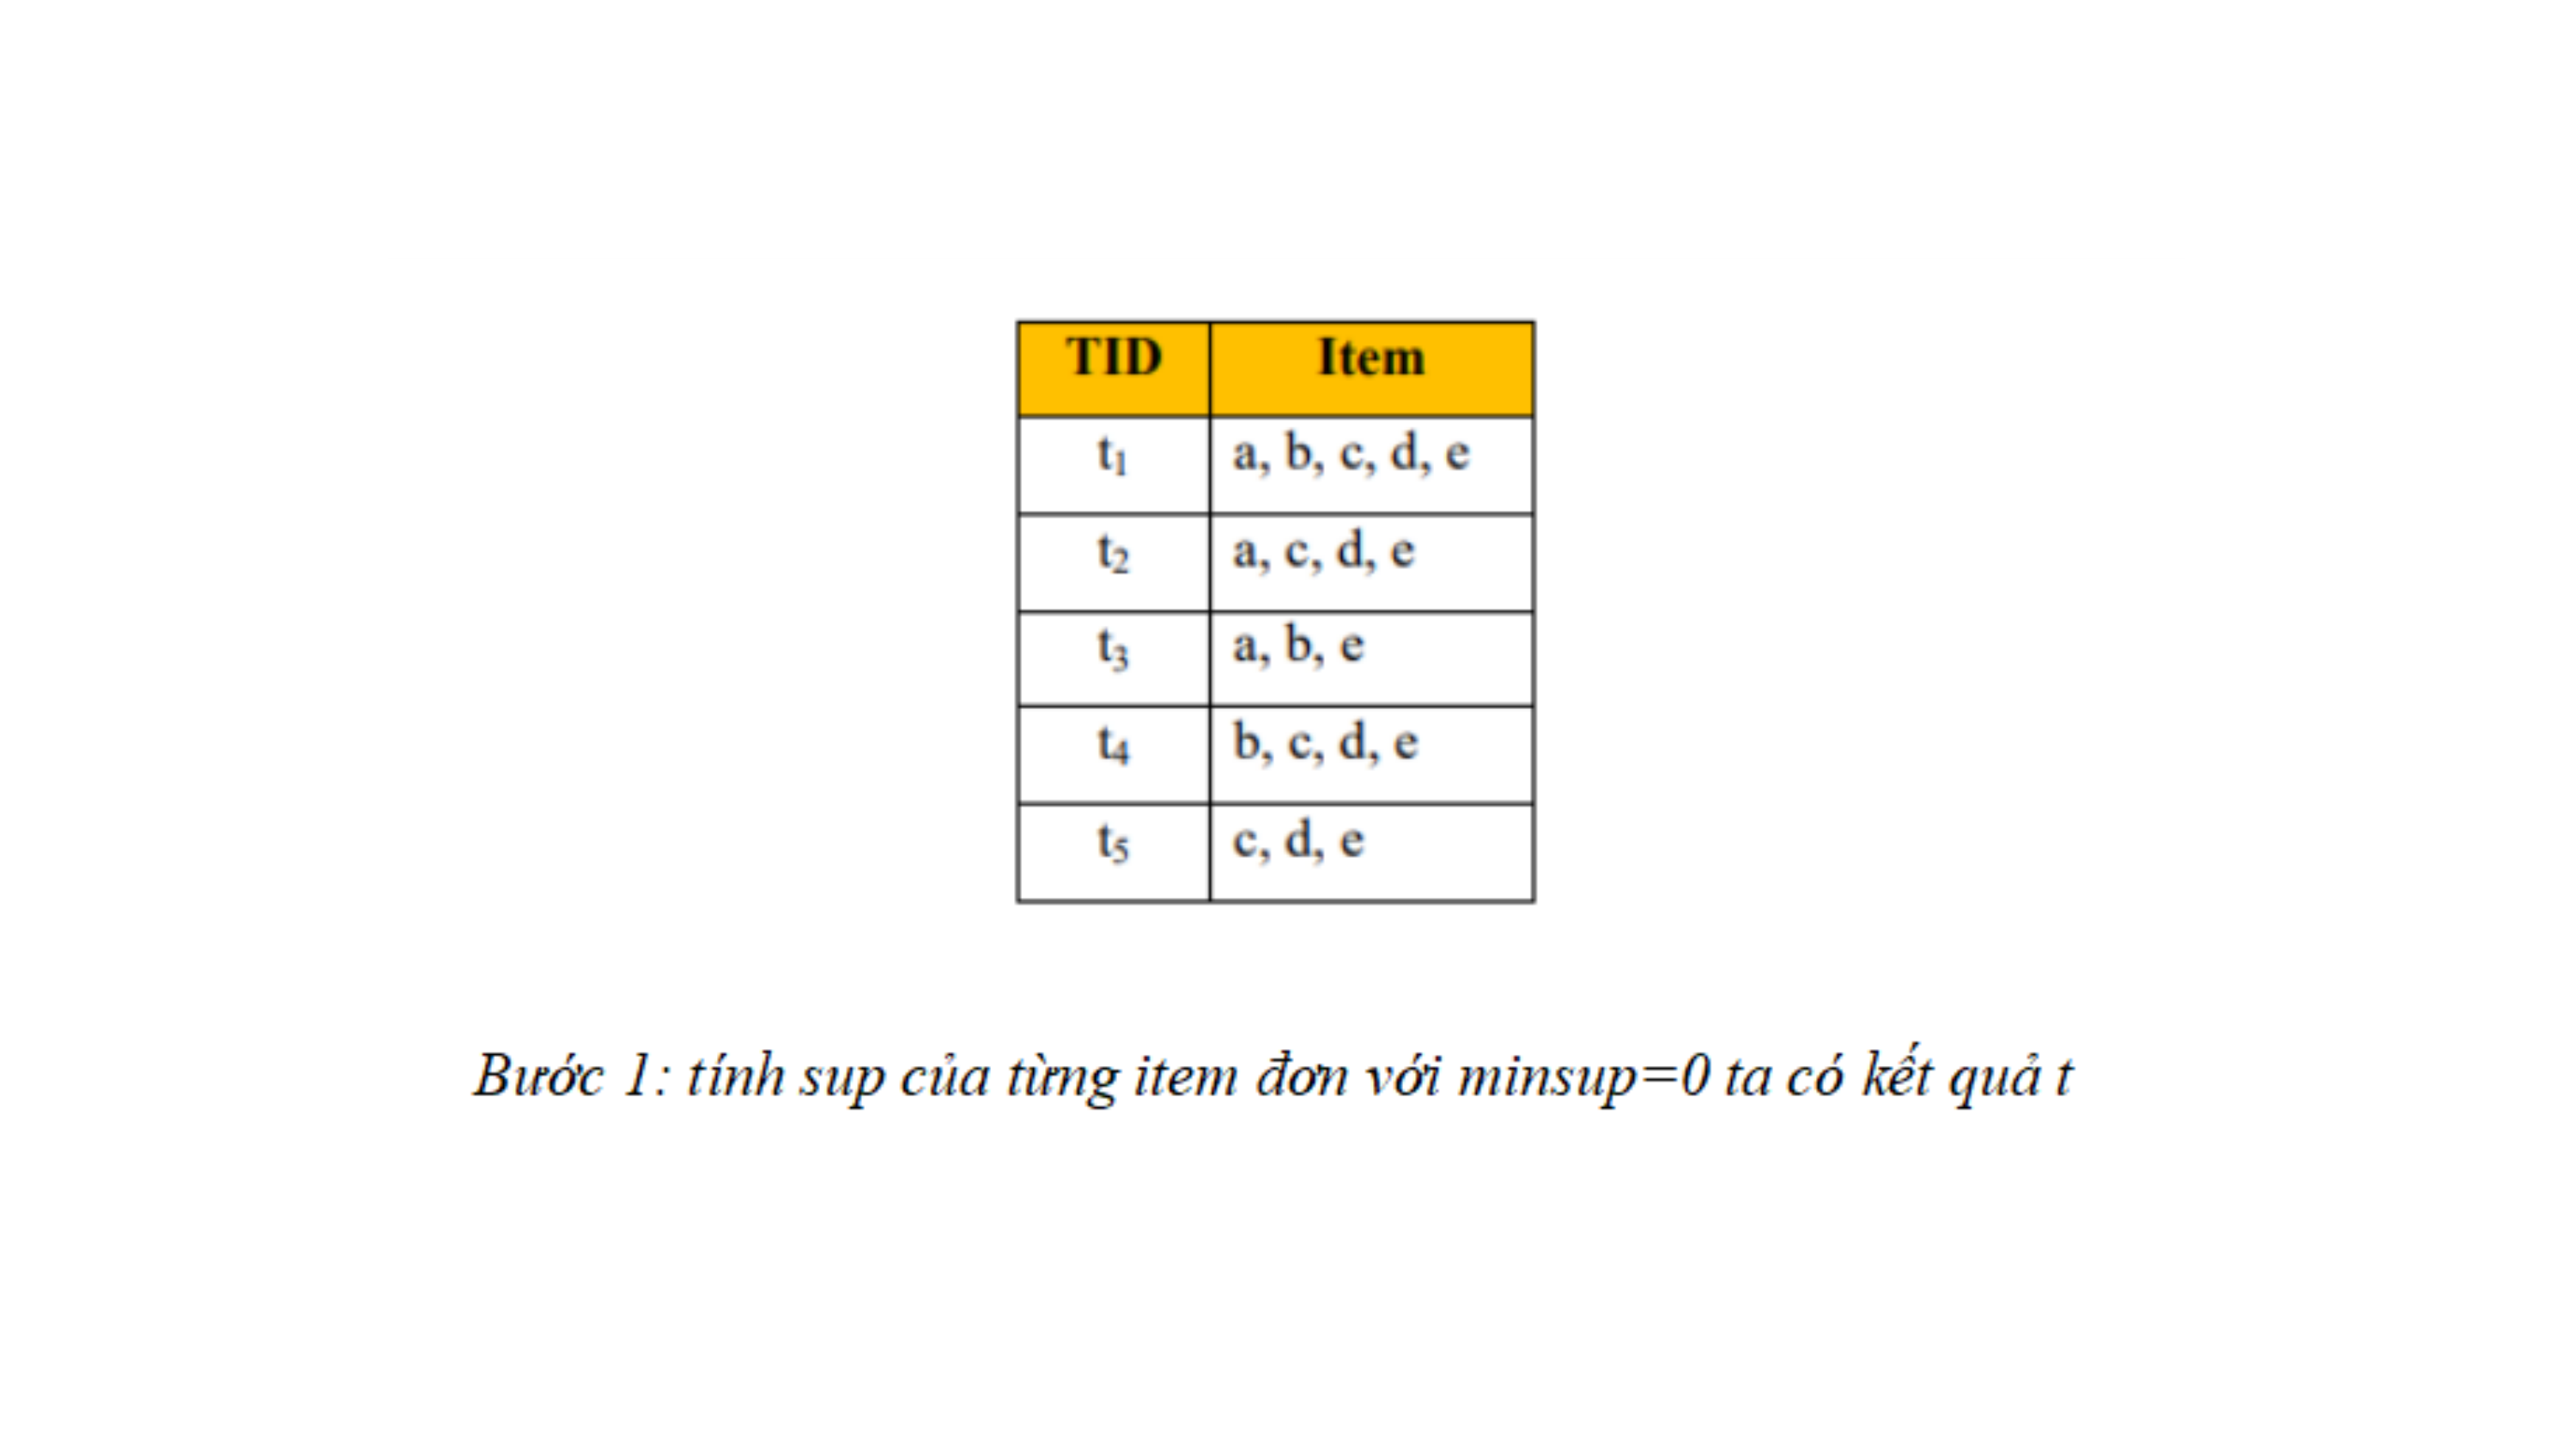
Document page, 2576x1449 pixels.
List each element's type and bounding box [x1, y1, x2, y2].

picture [387, 257, 2186, 1191]
